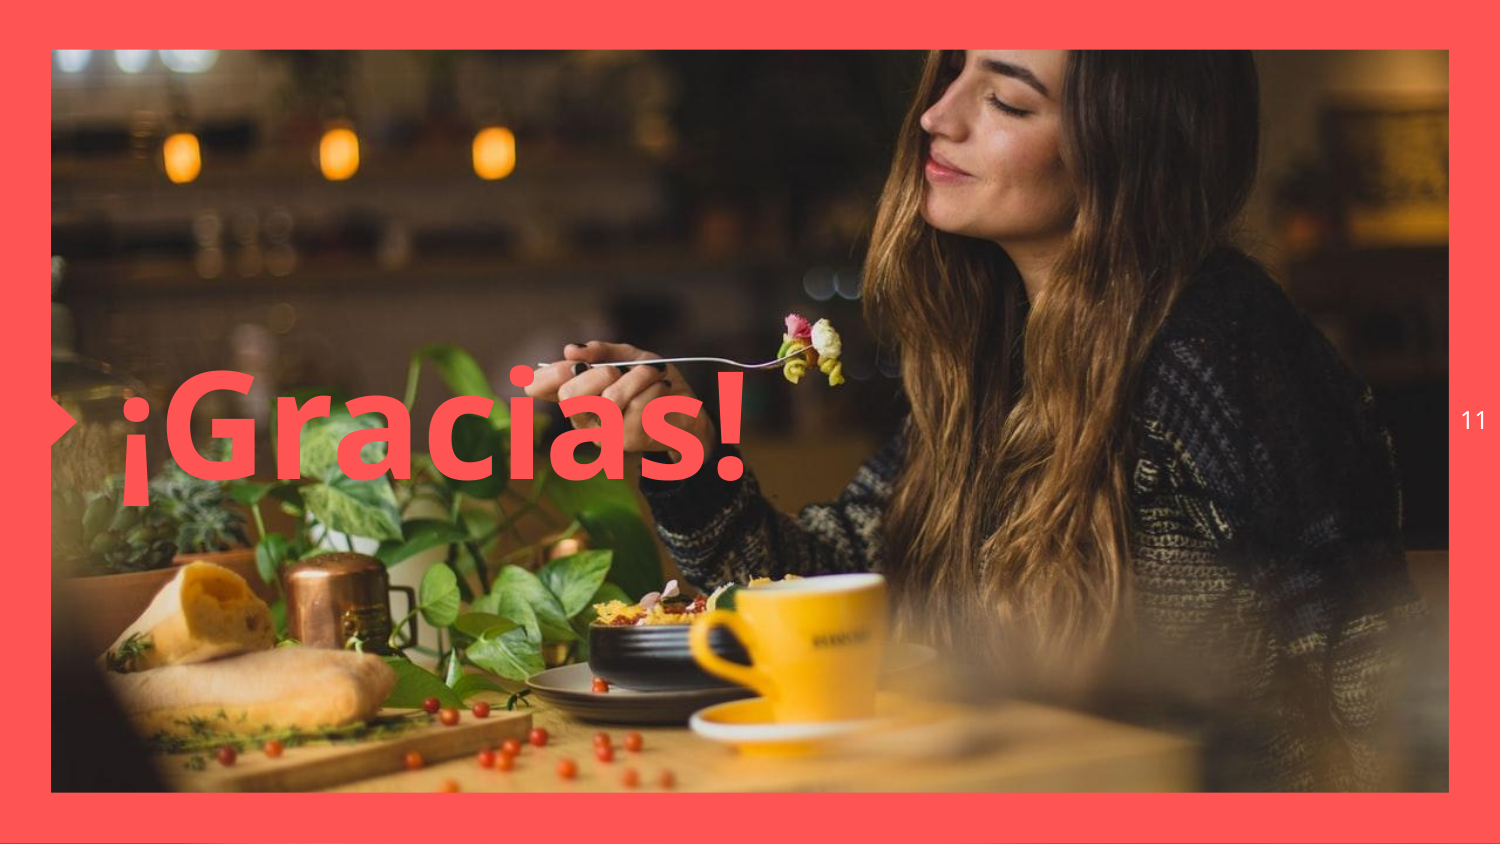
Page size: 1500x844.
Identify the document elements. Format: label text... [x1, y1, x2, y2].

title ¡Gracias! [115, 352, 897, 509]
slide_number ‹#› [1449, 371, 1500, 472]
picture [51, 50, 1448, 792]
